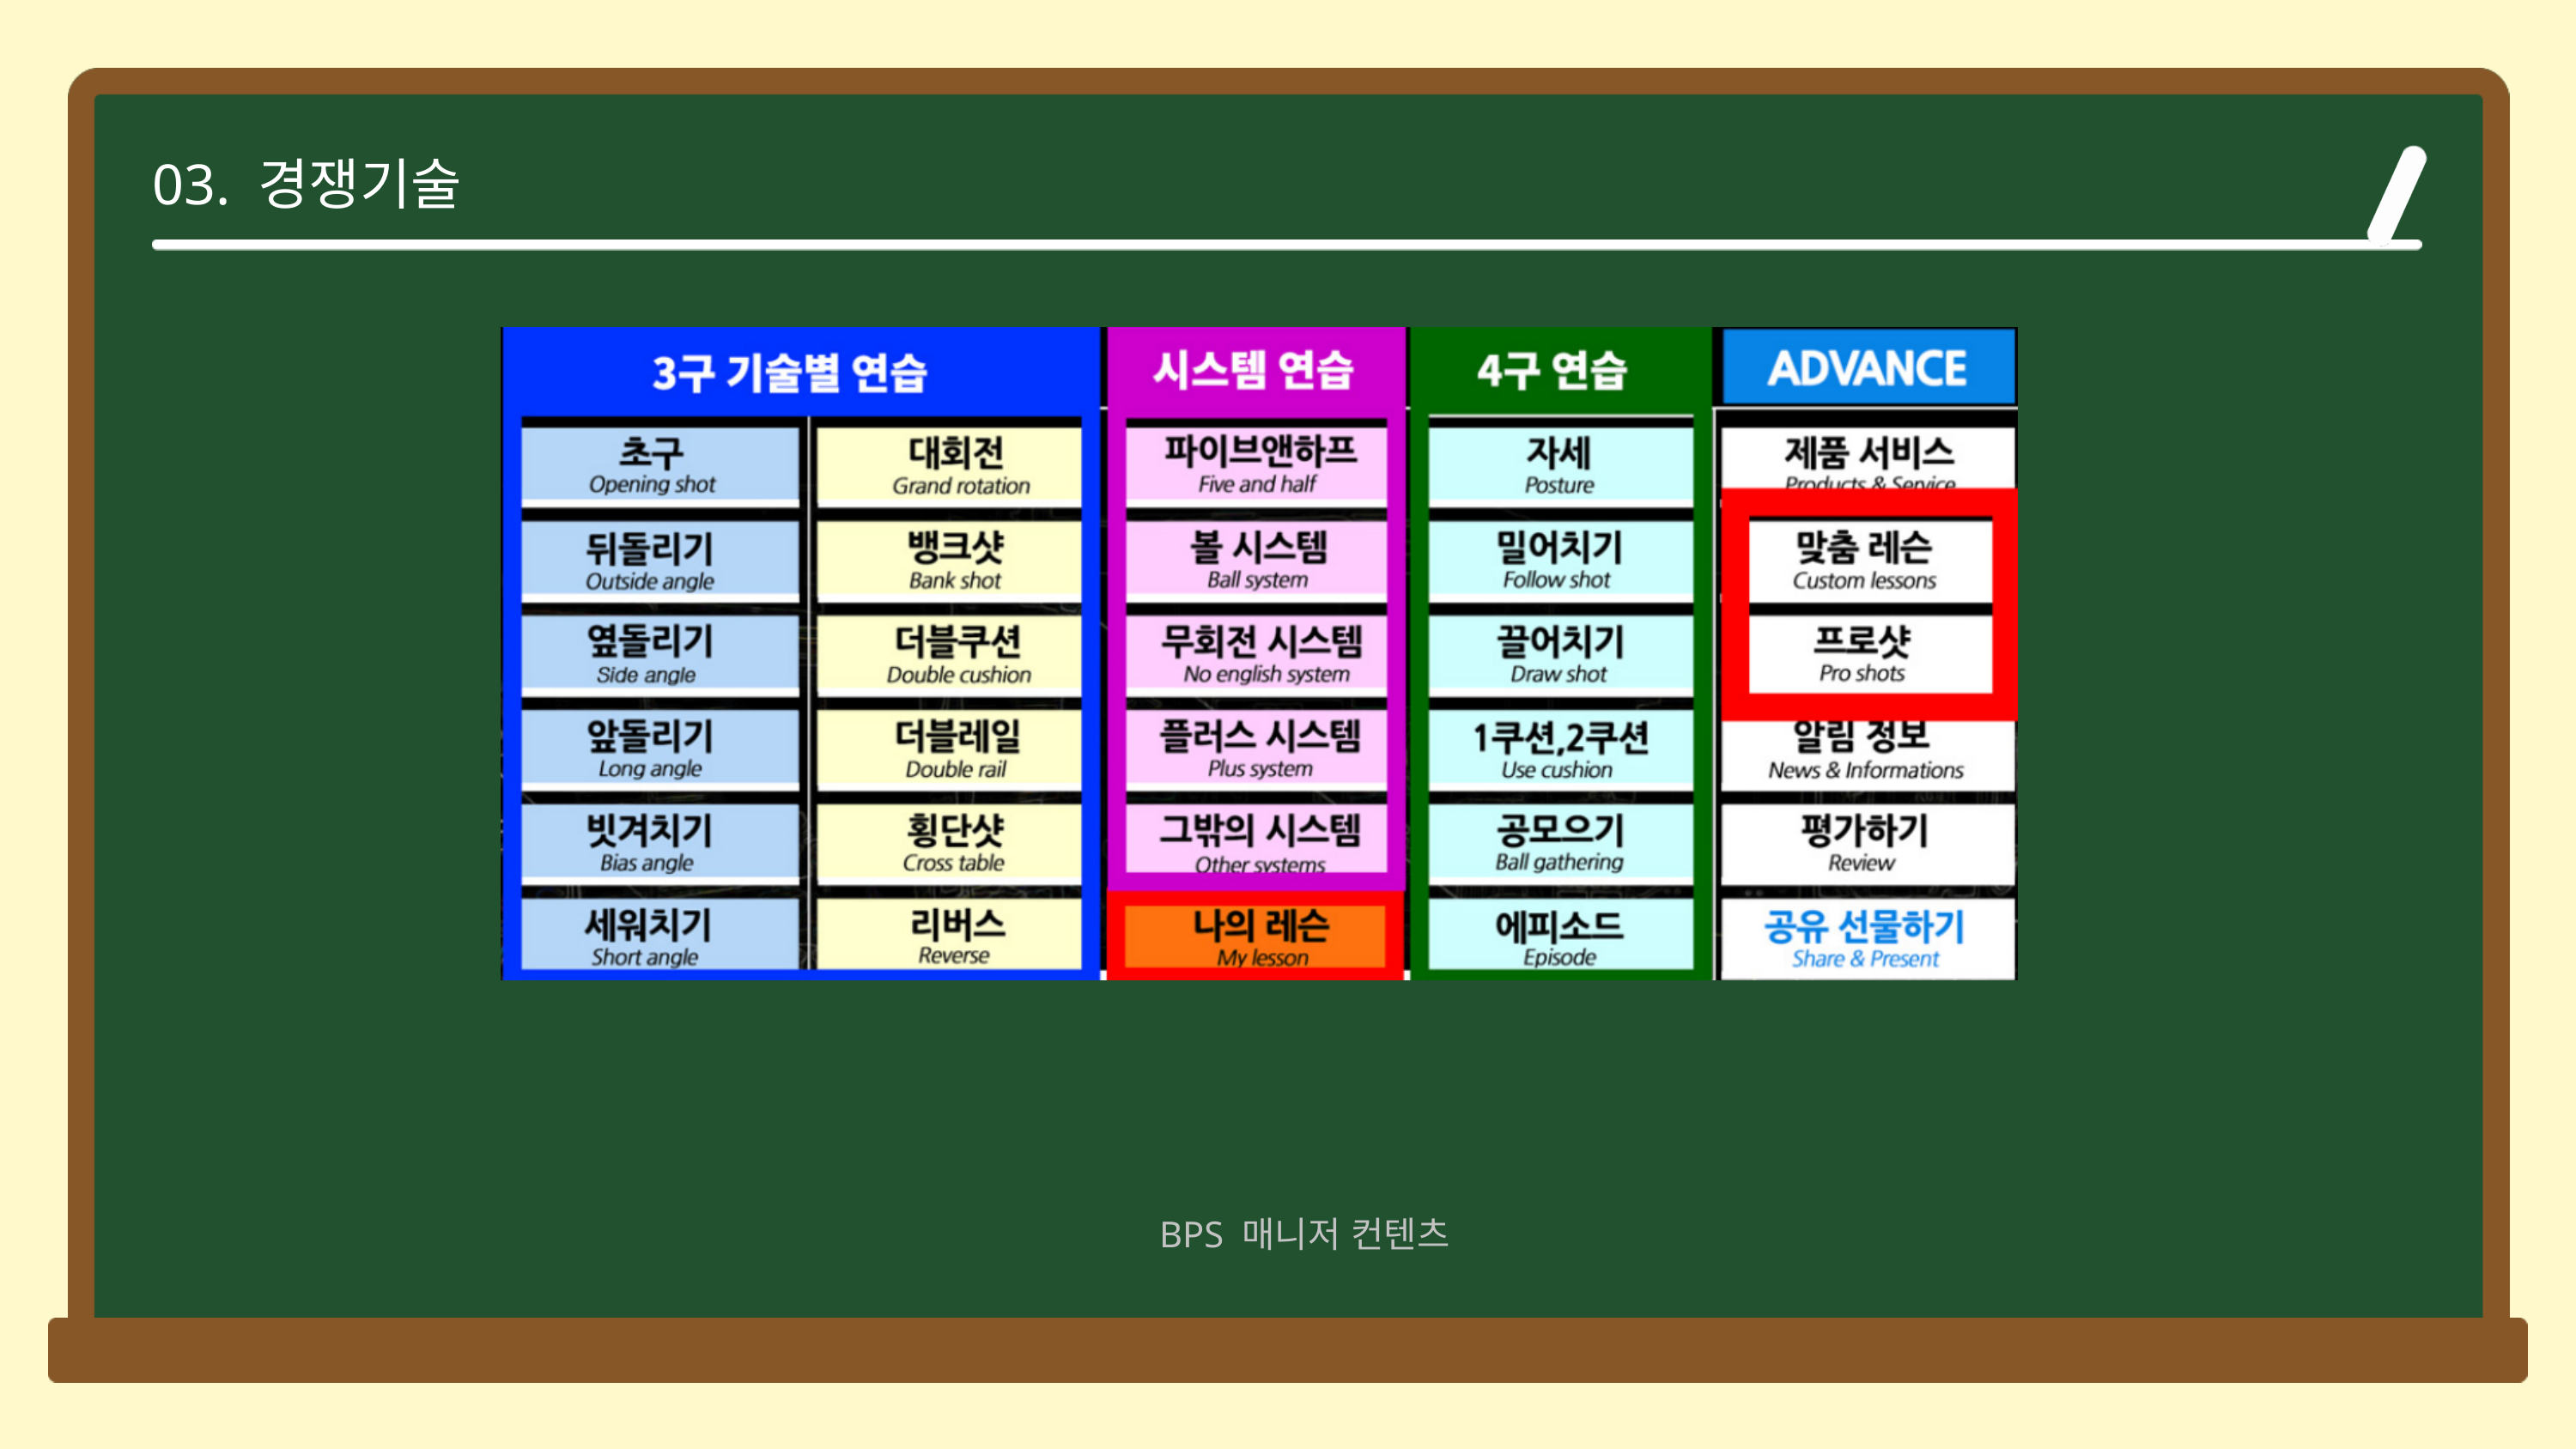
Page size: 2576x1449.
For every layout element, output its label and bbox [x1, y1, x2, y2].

picture [48, 67, 2528, 1383]
